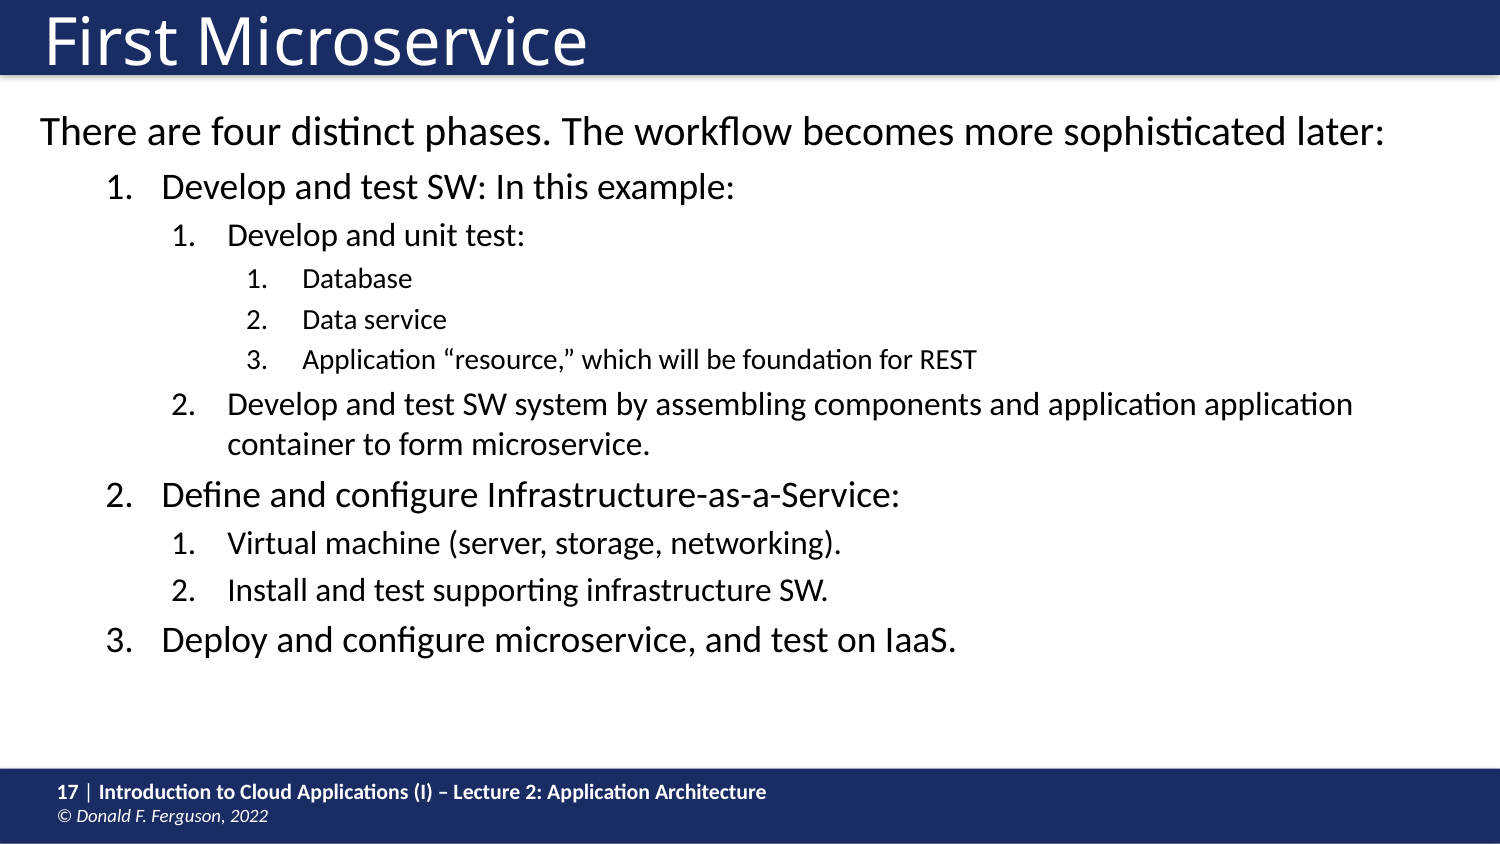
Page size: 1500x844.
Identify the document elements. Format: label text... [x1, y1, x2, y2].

title First Microservice [28, 0, 1450, 73]
list There are four distinct phases. The workflow becomes more sophisticated later: Develop and test SW: In this example: Develop and unit test: Database Data service Application “resource,” which will be foundation for REST Develop and test SW system by assembling components and application application container to form microservice. Define and configure Infrastructure-as-a-Service: Virtual machine (server, storage, networking). Install and test supporting infrastructure SW. Deploy and configure microservice, and test on IaaS. [24, 96, 1475, 760]
